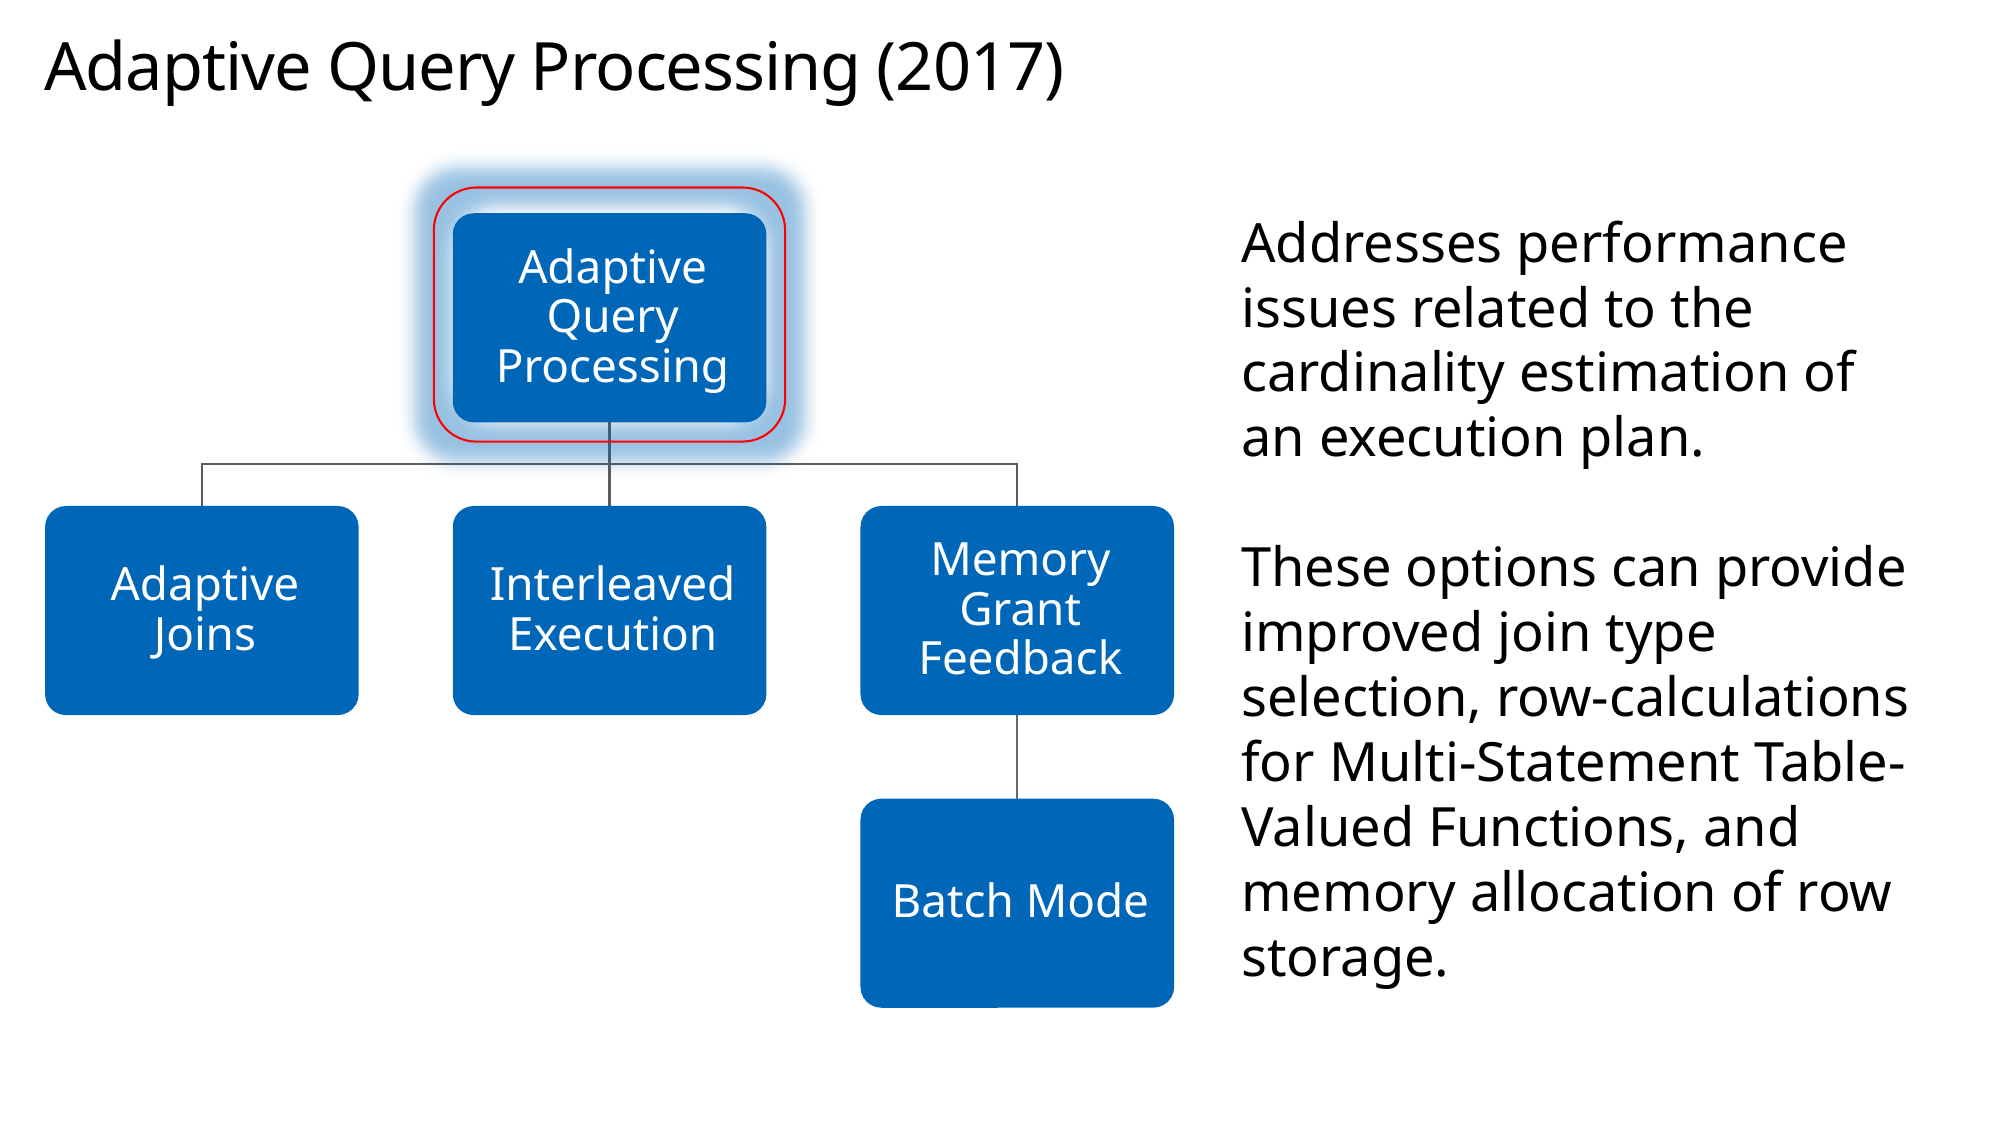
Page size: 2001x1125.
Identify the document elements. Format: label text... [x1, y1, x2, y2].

text_box Addresses performance issues related to the cardinality estimation of an execution plan. These options can provide improved join type selection, row-calculations for Multi-Statement Table-Valued Functions, and memory allocation of row storage. [1226, 200, 1925, 995]
title Adaptive Query Processing (2017) [44, 28, 1845, 105]
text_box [44, 167, 1175, 1054]
